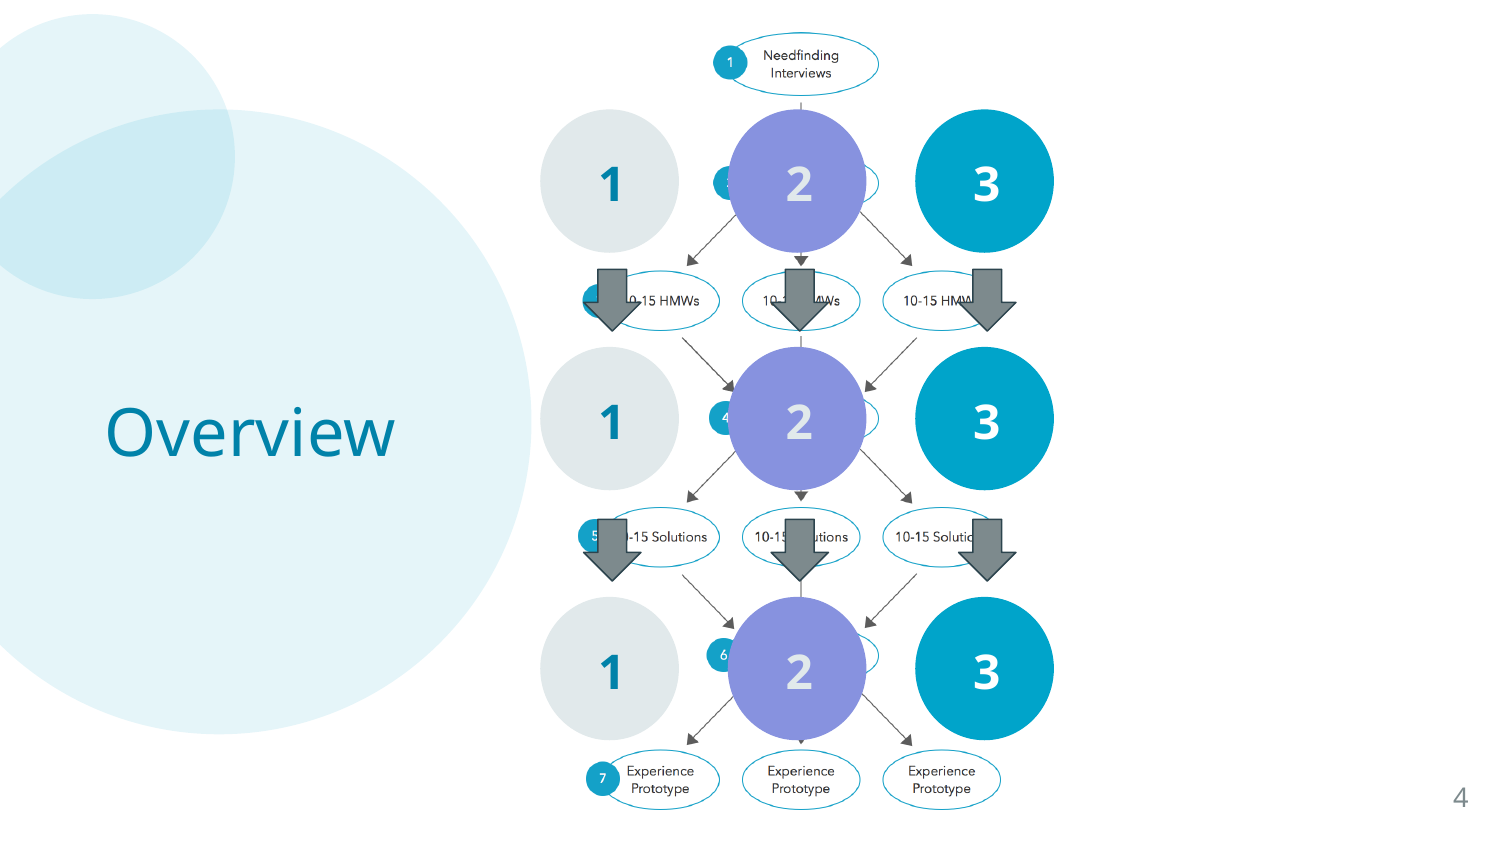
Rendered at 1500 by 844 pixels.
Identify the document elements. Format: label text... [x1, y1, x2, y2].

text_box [727, 346, 867, 491]
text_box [727, 596, 867, 741]
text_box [539, 109, 680, 253]
picture [551, 24, 1019, 819]
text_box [539, 346, 680, 491]
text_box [727, 109, 867, 253]
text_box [914, 109, 1055, 253]
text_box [914, 596, 1055, 741]
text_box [914, 346, 1055, 491]
title Overview [53, 373, 448, 497]
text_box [539, 596, 680, 741]
slide_number ‹#› [1411, 775, 1469, 822]
